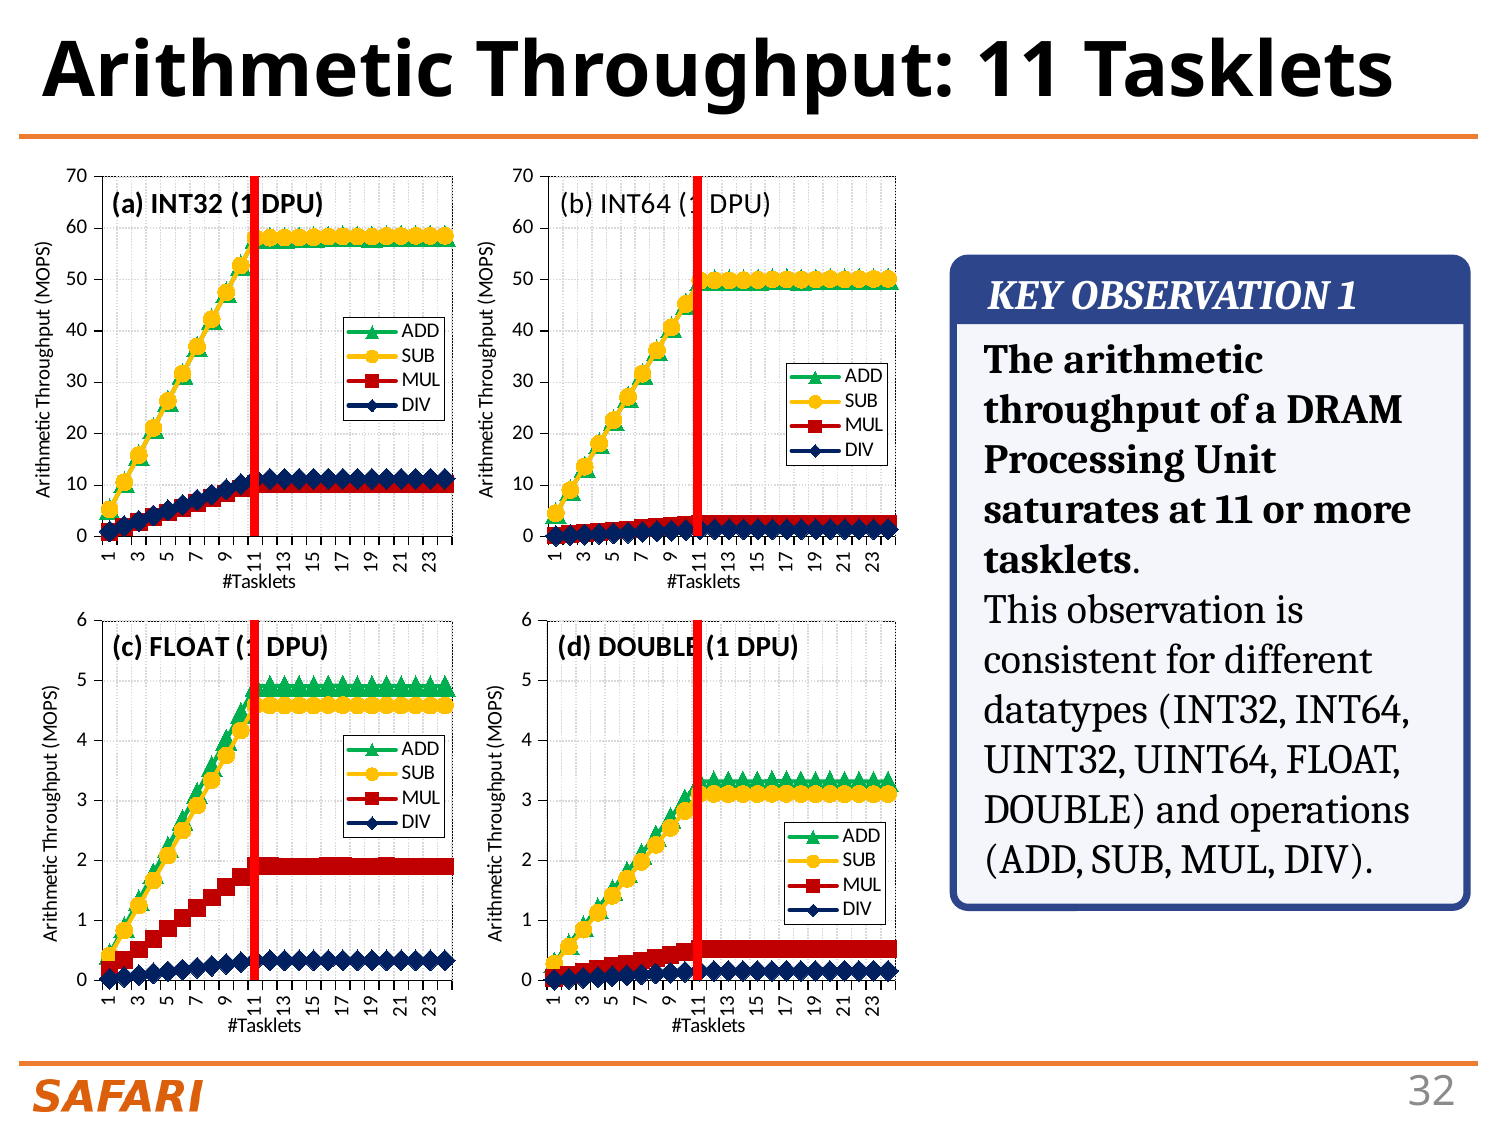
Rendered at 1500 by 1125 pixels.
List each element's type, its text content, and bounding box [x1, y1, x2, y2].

title Arithmetic Throughput: 11 Tasklets [27, 21, 1487, 122]
chart [27, 158, 913, 600]
picture [31, 1070, 209, 1122]
chart [27, 602, 913, 1044]
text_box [953, 258, 1468, 908]
